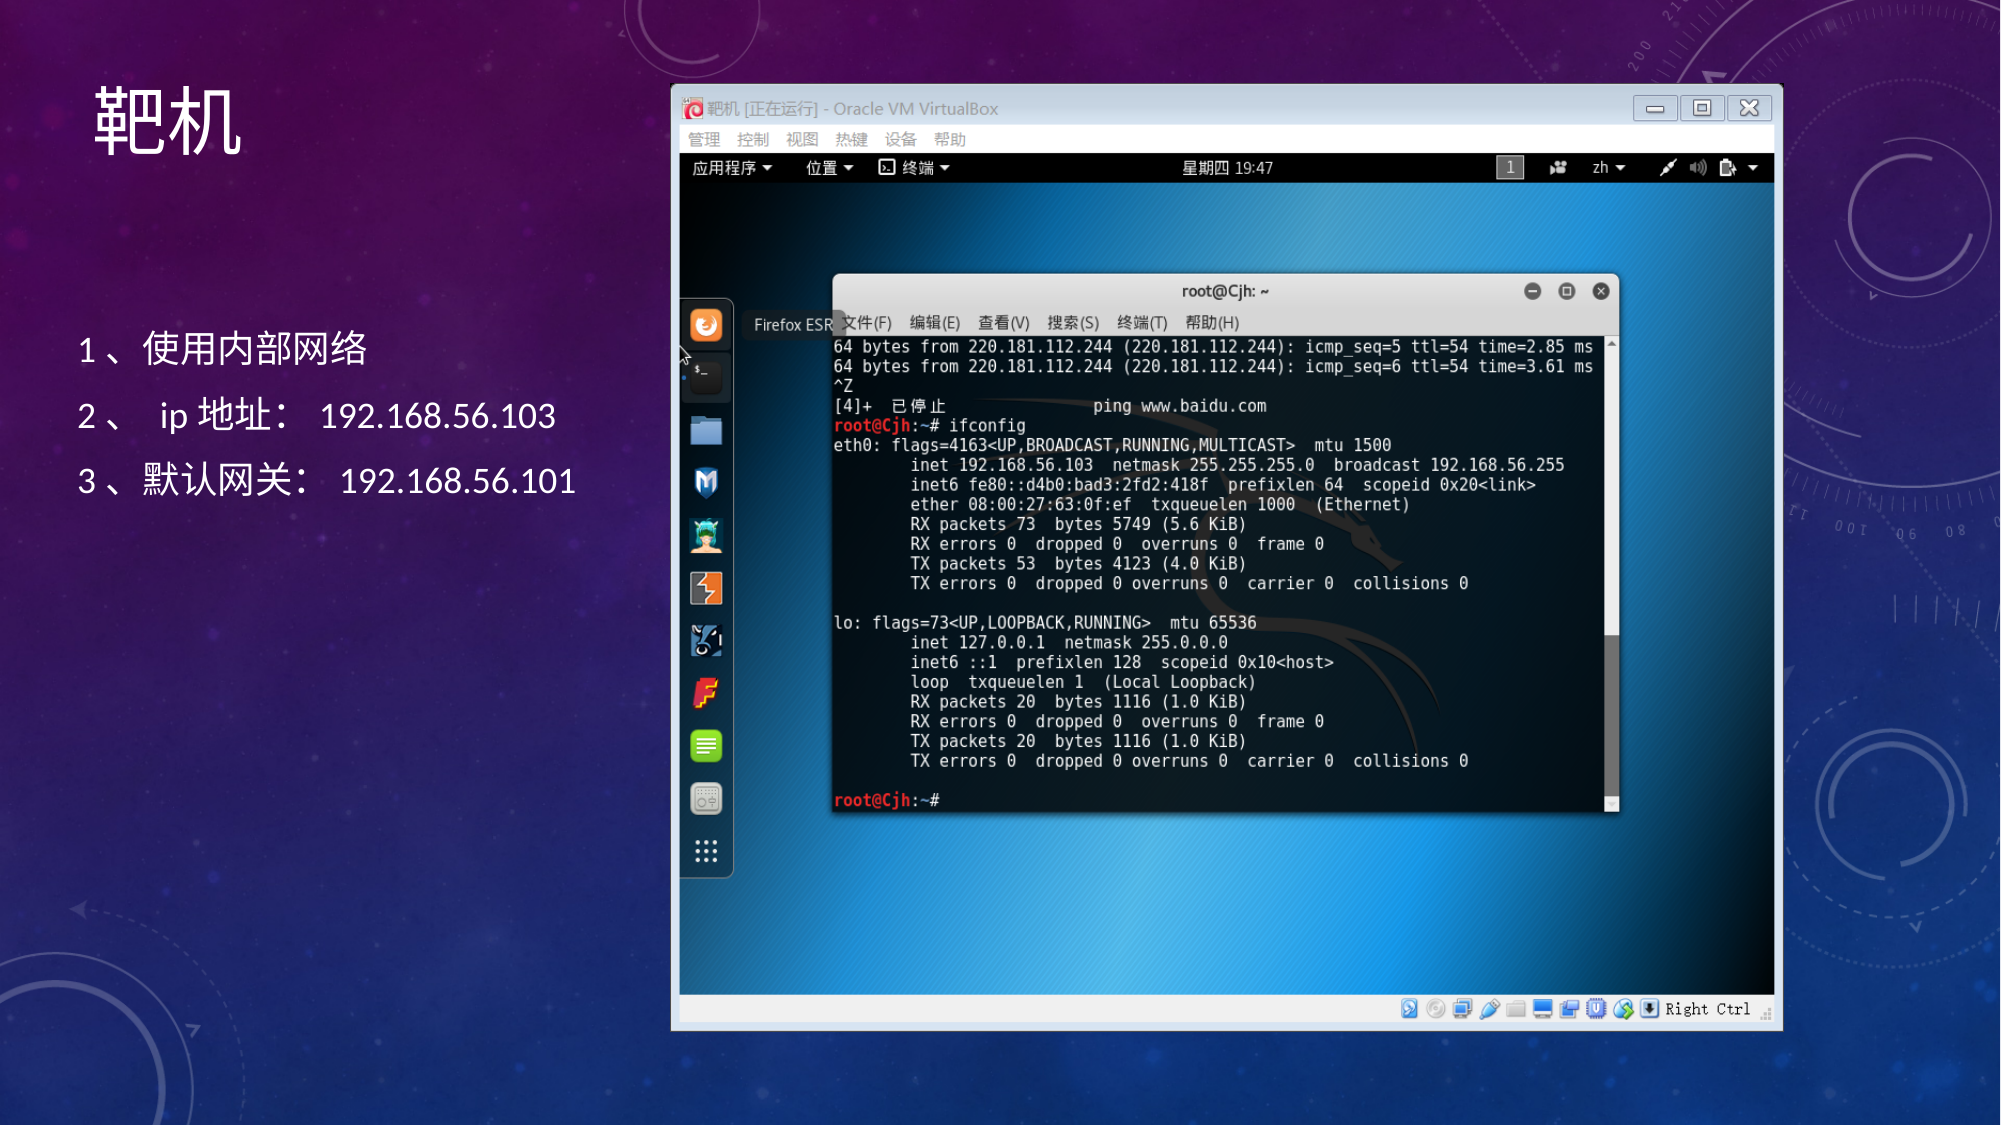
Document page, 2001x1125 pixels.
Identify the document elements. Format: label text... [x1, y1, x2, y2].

list 1、使用内部网络 2、 ip地址：192.168.56.103 3、默认网关：192.168.56.101 [62, 146, 664, 746]
picture [0, 0, 2001, 1125]
title 靶机 [77, 0, 1739, 146]
